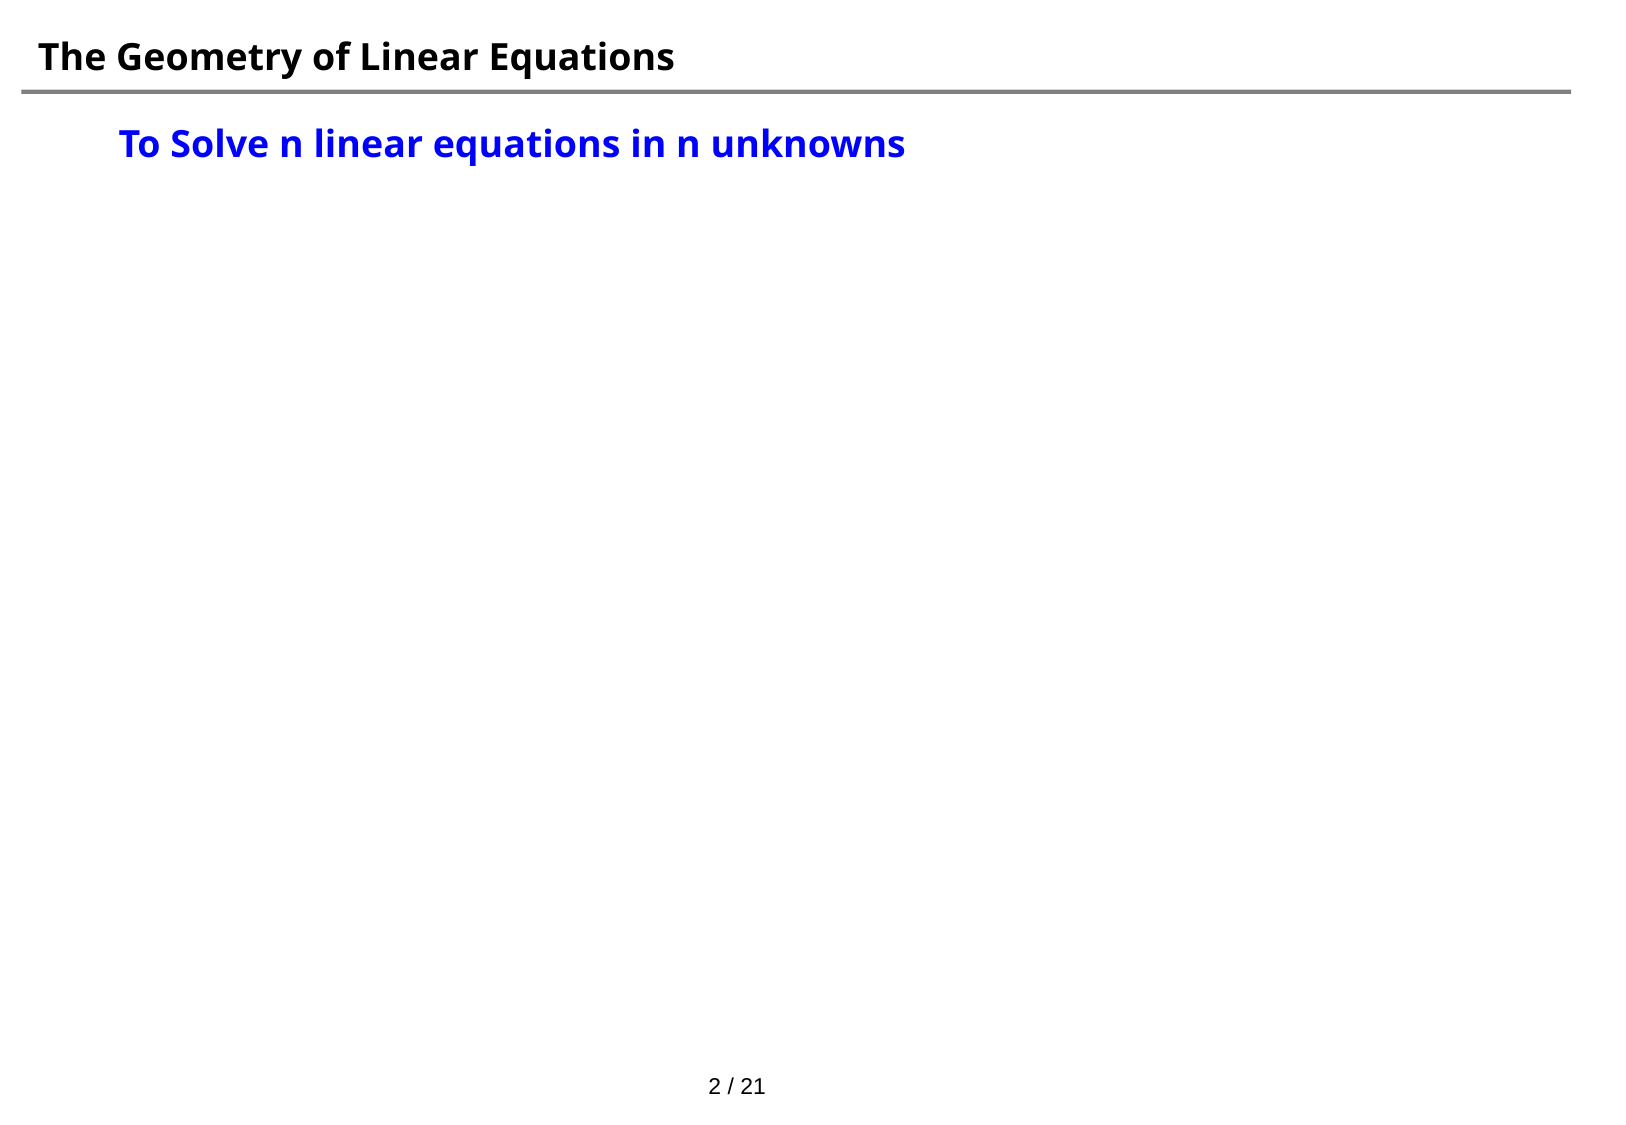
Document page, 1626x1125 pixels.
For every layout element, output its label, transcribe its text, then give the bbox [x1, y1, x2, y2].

text_box The Geometry of Linear Equations [23, 21, 837, 91]
text_box To Solve n linear equations in n unknowns [103, 90, 1569, 510]
